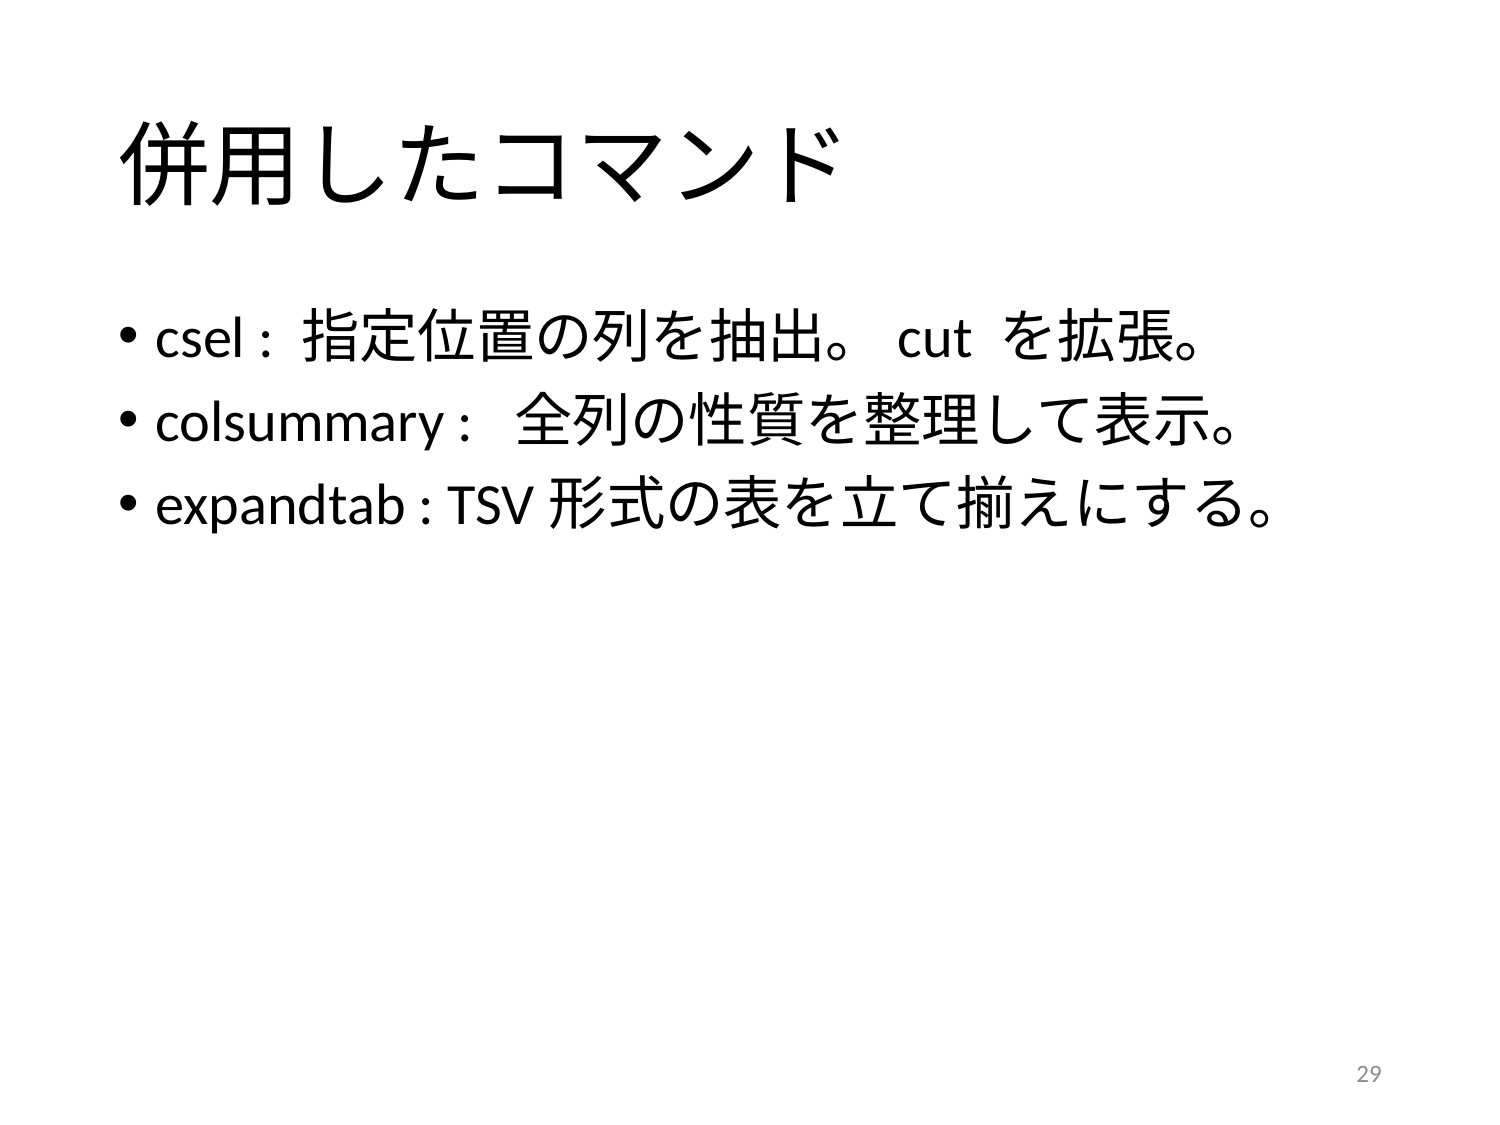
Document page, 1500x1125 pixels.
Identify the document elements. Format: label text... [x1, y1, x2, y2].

slide_number 29 [1059, 1042, 1397, 1103]
title 併用したコマンド [103, 59, 1397, 278]
list csel : 指定位置の列を抽出。cut を拡張。 colsummary : 全列の性質を整理して表示。 expandtab : TSV形式の表を立て揃えにする。 [103, 299, 1397, 1014]
